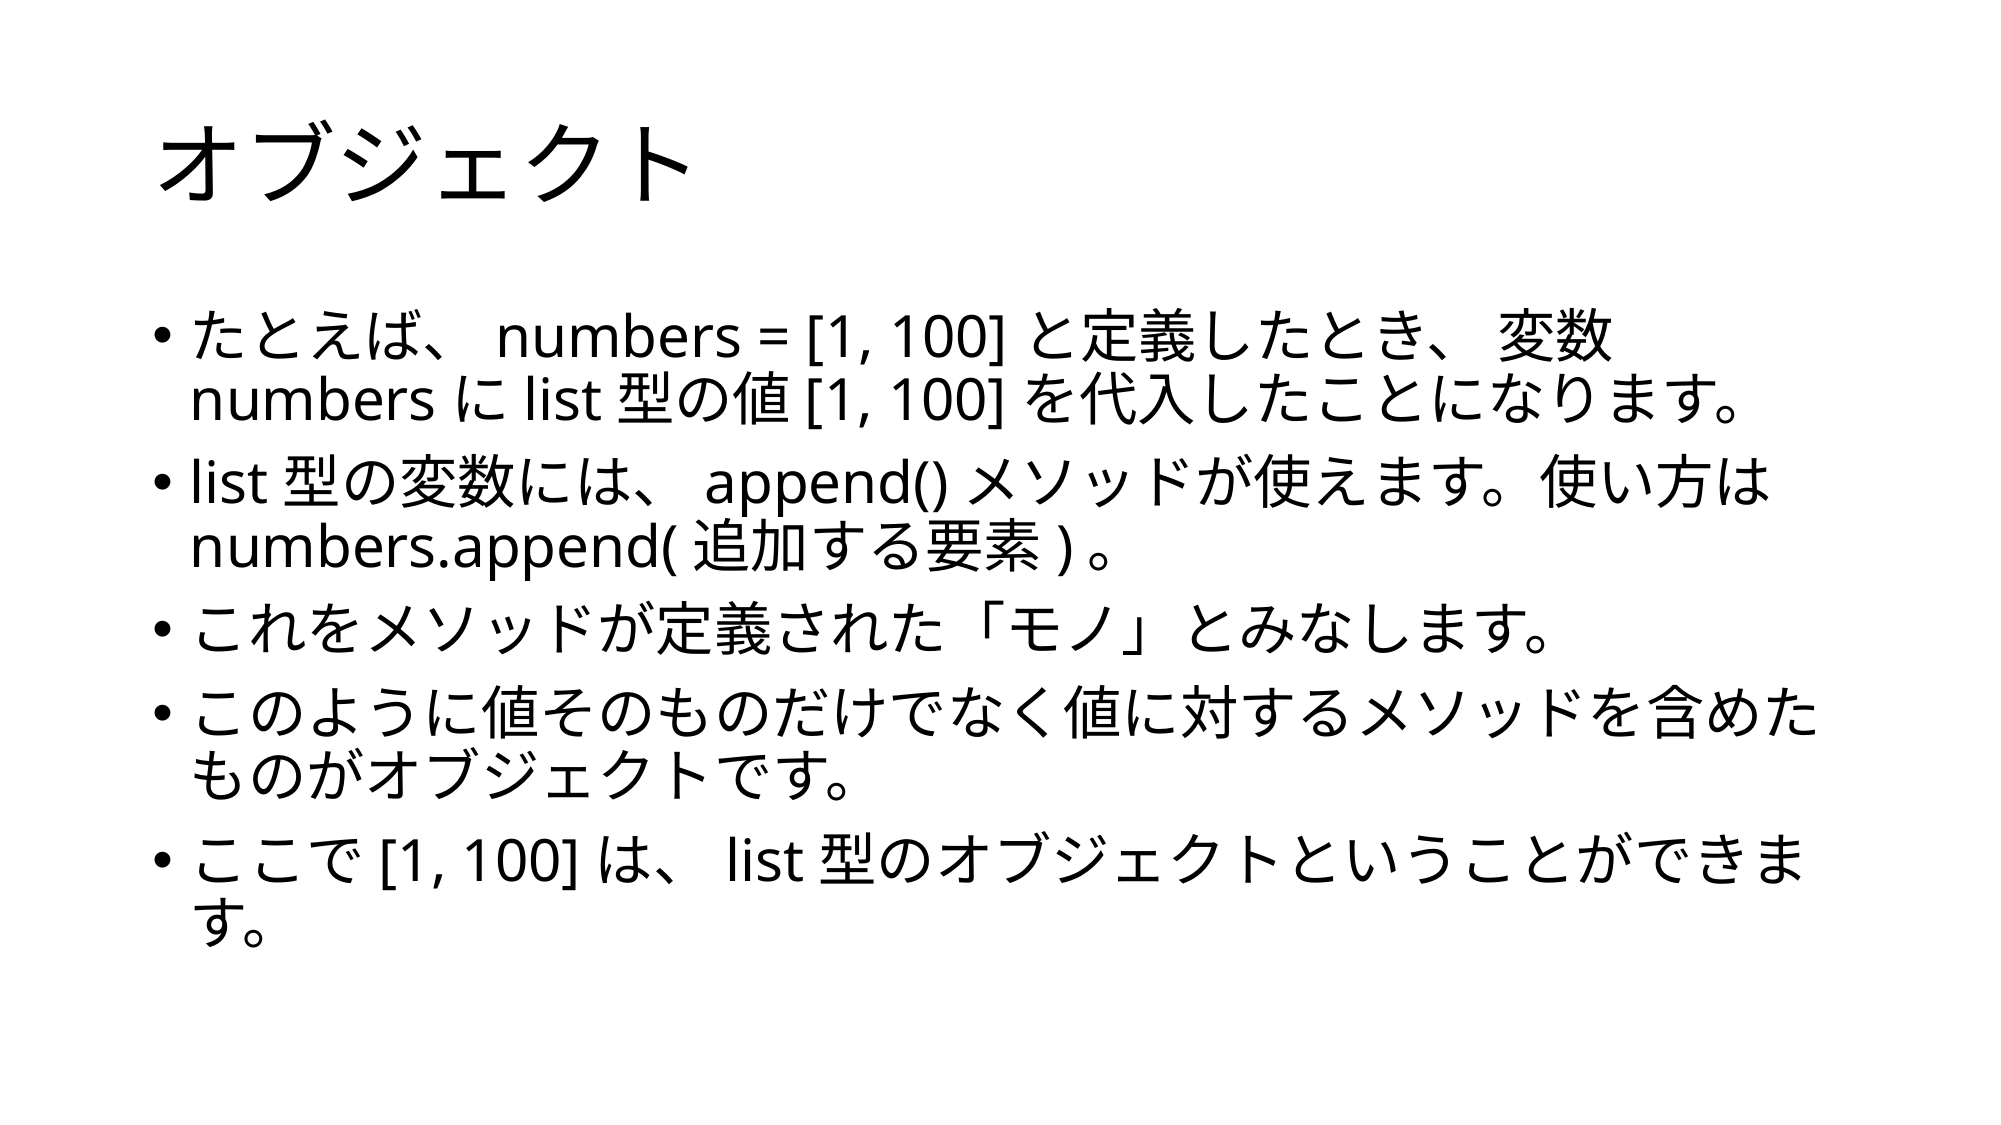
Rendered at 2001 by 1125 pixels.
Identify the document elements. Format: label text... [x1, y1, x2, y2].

title オブジェクト [137, 59, 1863, 278]
list たとえば、numbers = [1, 100]と定義したとき、 変数numbersにlist型の値[1, 100]を代入したことになります。 list型の変数には、append()メソッドが使えます。使い方はnumbers.append(追加する要素)。 これをメソッドが定義された「モノ」とみなします。 このように値そのものだけでなく値に対するメソッドを含めたものがオブジェクトです。 ここで[1, 100]は、list型のオブジェクトということができます。 [137, 299, 1863, 1014]
